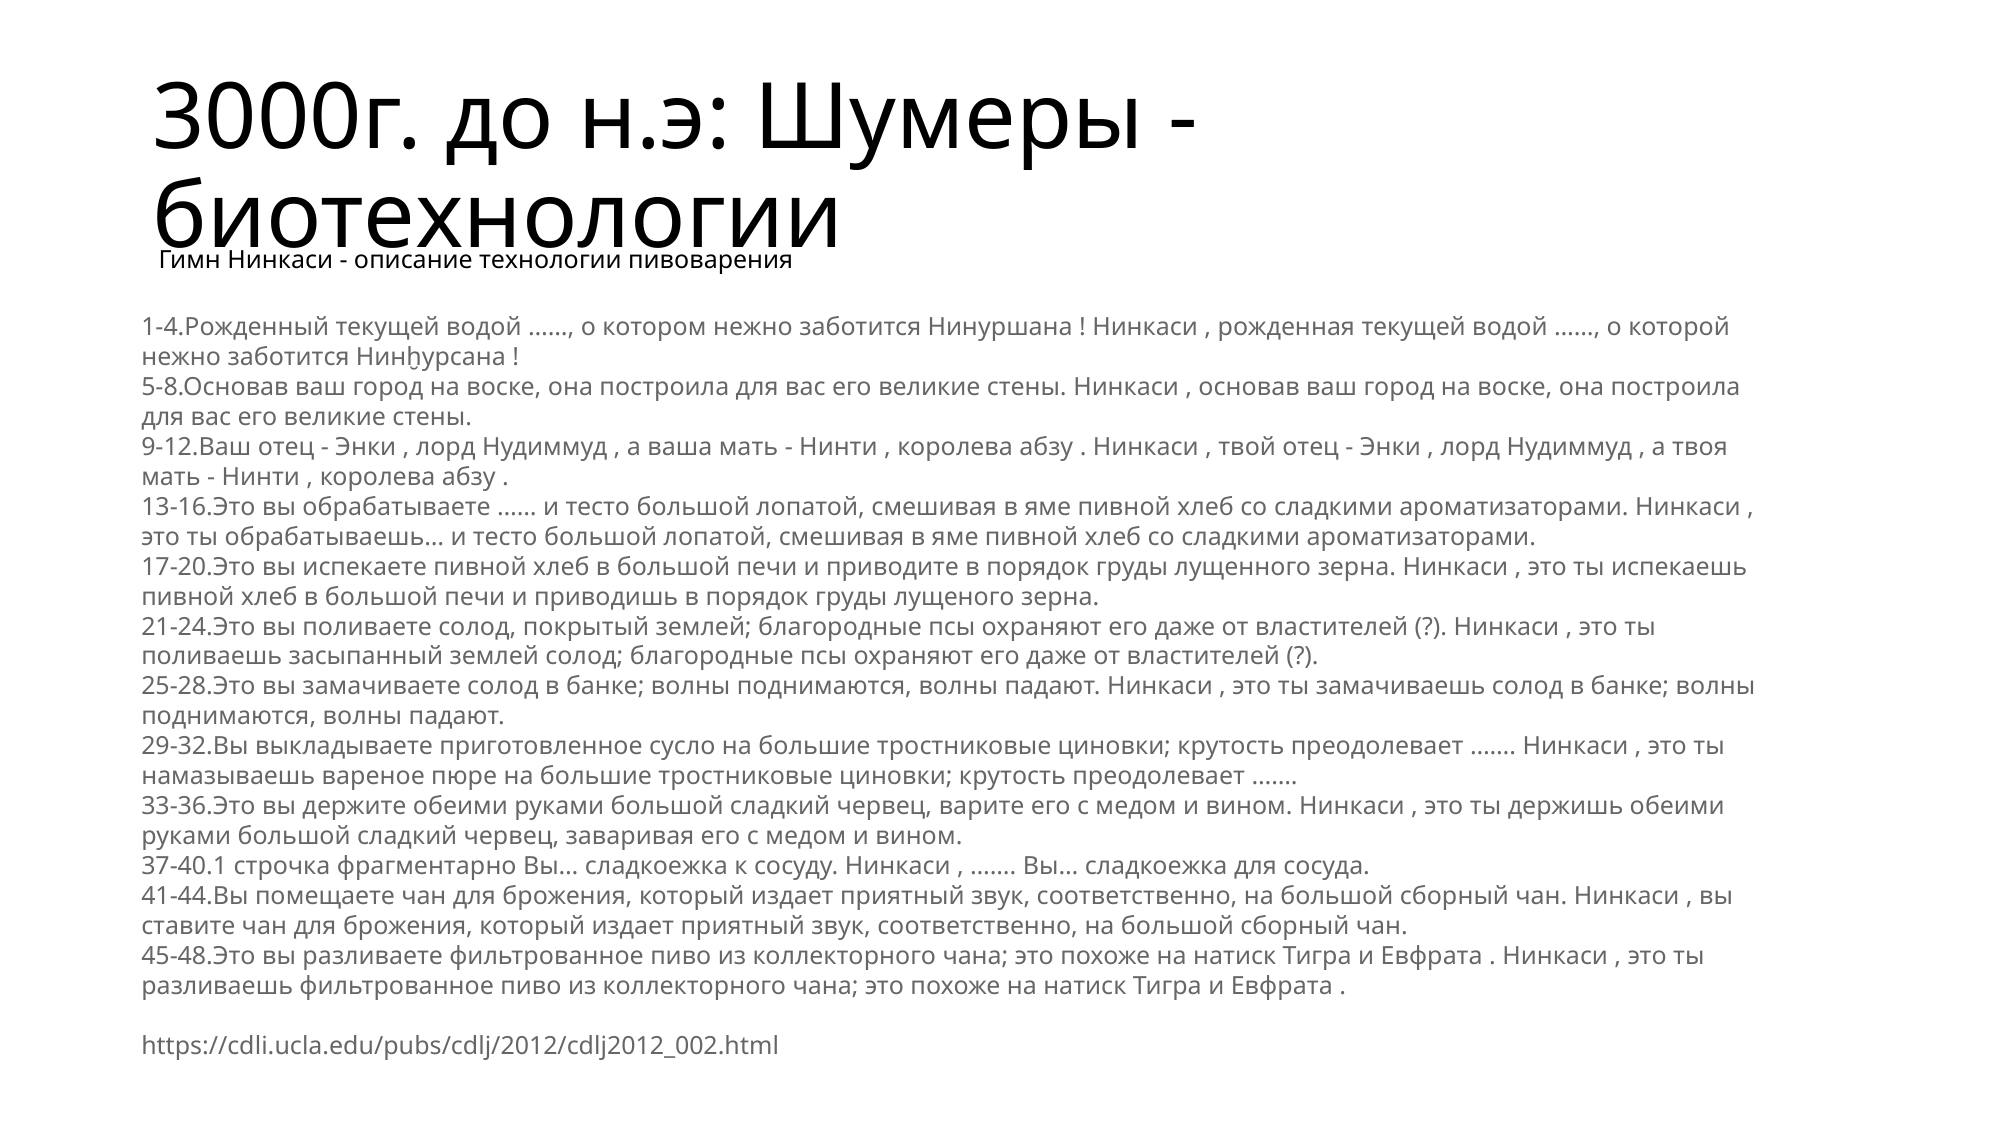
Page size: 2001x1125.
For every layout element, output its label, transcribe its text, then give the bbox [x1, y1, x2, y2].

title 3000г. до н.э: Шумеры - биотехнологии [137, 59, 1863, 278]
text_box Гимн Нинкаси - описание технологии пивоварения [143, 235, 1847, 371]
text_box 1-4.Рожденный текущей водой ……, о котором нежно заботится Нинуршана ! Нинкаси , рожденная текущей водой ……, о которой нежно заботится Нинḫурсана ! 5-8.Основав ваш город на воске, она построила для вас его великие стены. Нинкаси , основав ваш город на воске, она построила для вас его великие стены. 9-12.Ваш отец - Энки , лорд Нудиммуд , а ваша мать - Нинти , королева абзу . Нинкаси , твой отец - Энки , лорд Нудиммуд , а твоя мать - Нинти , королева абзу . 13-16.Это вы обрабатываете …… и тесто большой лопатой, смешивая в яме пивной хлеб со сладкими ароматизаторами. Нинкаси , это ты обрабатываешь… и тесто большой лопатой, смешивая в яме пивной хлеб со сладкими ароматизаторами. 17-20.Это вы испекаете пивной хлеб в большой печи и приводите в порядок груды лущенного зерна. Нинкаси , это ты испекаешь пивной хлеб в большой печи и приводишь в порядок груды лущеного зерна. 21-24.Это вы поливаете солод, покрытый землей; благородные псы охраняют его даже от властителей (?). Нинкаси , это ты поливаешь засыпанный землей солод; благородные псы охраняют его даже от властителей (?). 25-28.Это вы замачиваете солод в банке; волны поднимаются, волны падают. Нинкаси , это ты замачиваешь солод в банке; волны поднимаются, волны падают. 29-32.Вы выкладываете приготовленное сусло на большие тростниковые циновки; крутость преодолевает ……. Нинкаси , это ты намазываешь вареное пюре на большие тростниковые циновки; крутость преодолевает ……. 33-36.Это вы держите обеими руками большой сладкий червец, варите его с медом и вином. Нинкаси , это ты держишь обеими руками большой сладкий червец, заваривая его с медом и вином. 37-40.1 строчка фрагментарно Вы… сладкоежка к сосуду. Нинкаси , ……. Вы… сладкоежка для сосуда. 41-44.Вы помещаете чан для брожения, который издает приятный звук, соответственно, на большой сборный чан. Нинкаси , вы ставите чан для брожения, который издает приятный звук, соответственно, на большой сборный чан. 45-48.Это вы разливаете фильтрованное пиво из коллекторного чана; это похоже на натиск Тигра и Евфрата . Нинкаси , это ты разливаешь фильтрованное пиво из коллекторного чана; это похоже на натиск Тигра и Евфрата . https://cdli.ucla.edu/pubs/cdlj/2012/cdlj2012_002.html [126, 302, 1800, 1067]
